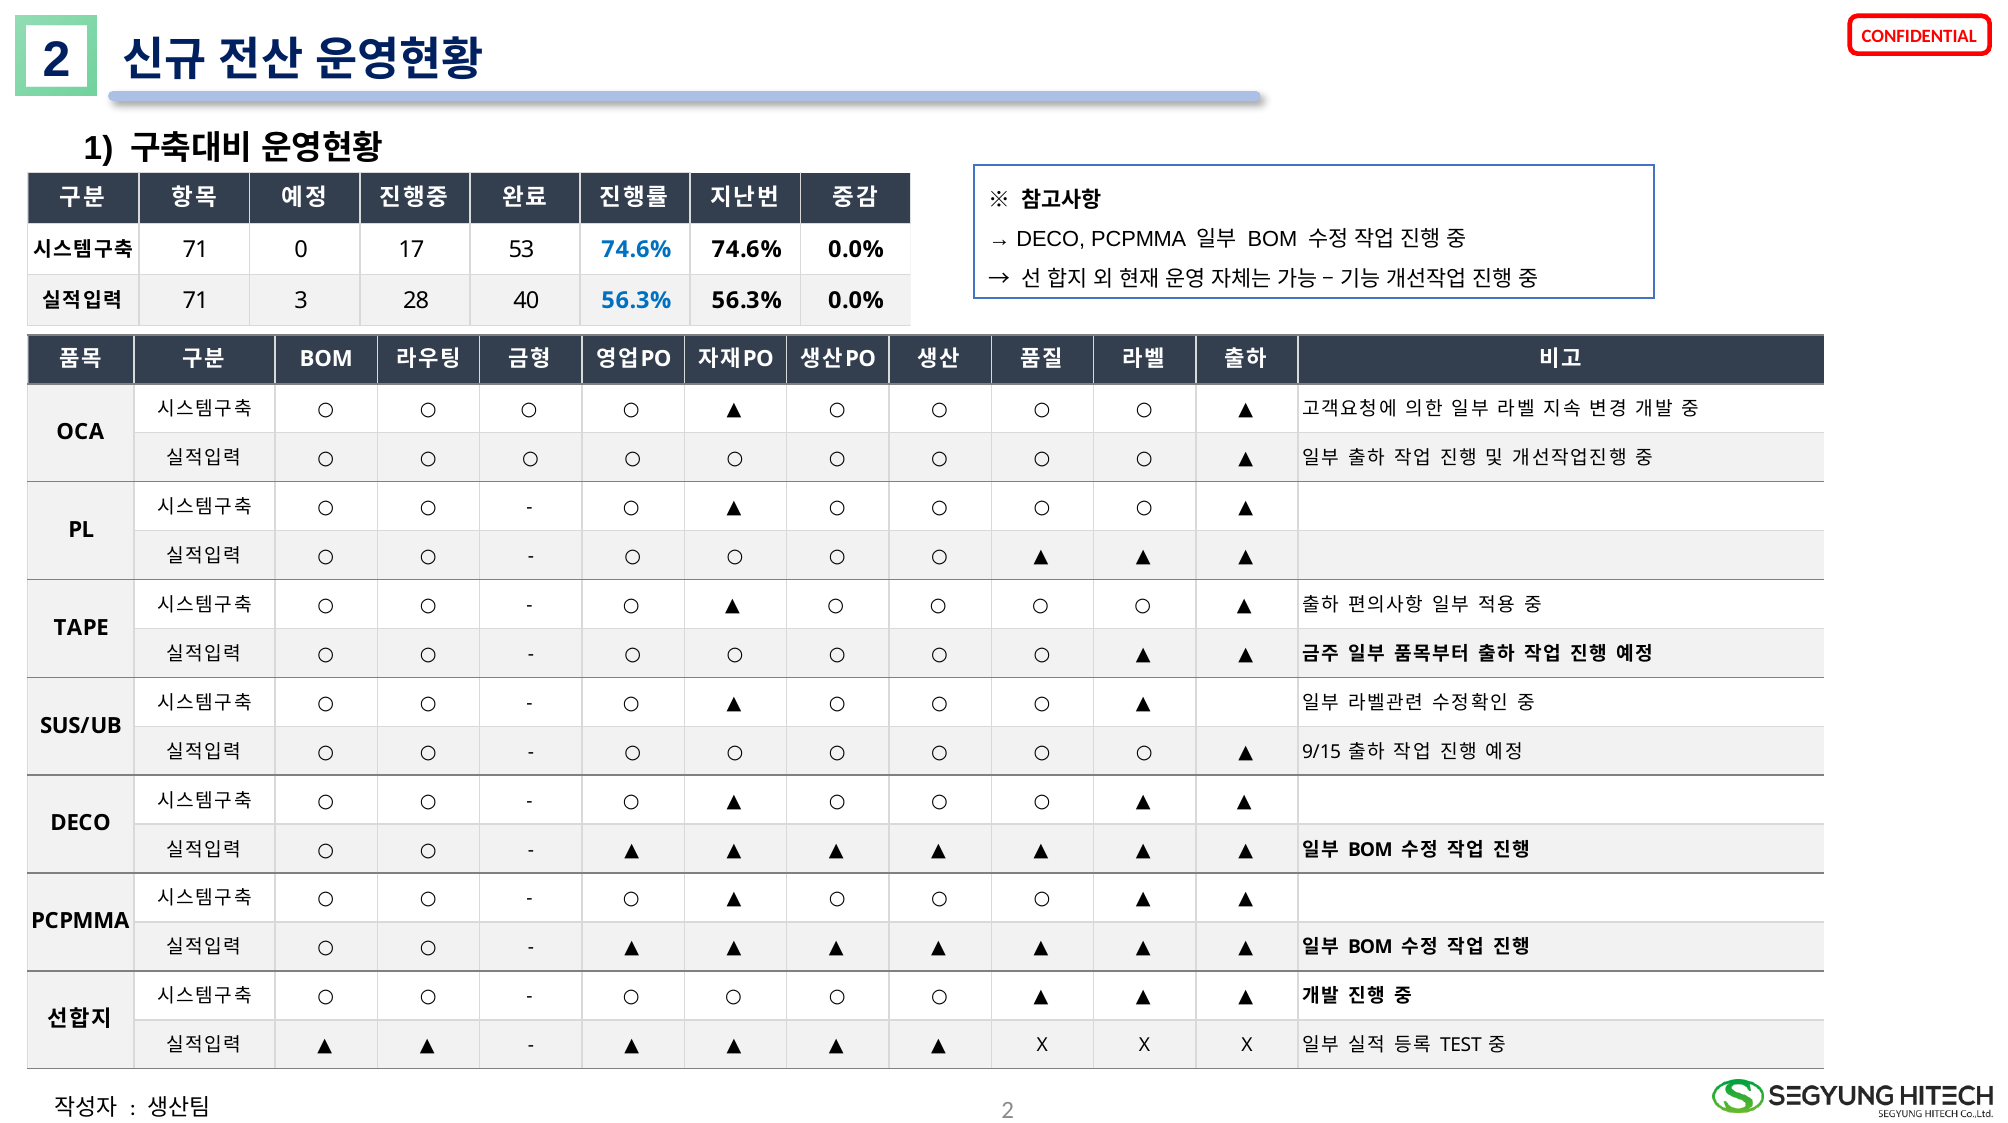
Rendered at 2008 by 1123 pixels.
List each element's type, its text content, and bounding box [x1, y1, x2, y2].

picture [26, 334, 1826, 1113]
text_box 신규 전산 운영현황 [107, 22, 1017, 92]
picture [1768, 1085, 1993, 1118]
text_box 작성자 : 생산팀 [39, 1084, 226, 1123]
text_box 1) 구축대비 운영현황 [69, 99, 399, 171]
text_box 2 [27, 18, 86, 94]
slide_number 2 [869, 1079, 1030, 1123]
picture [26, 171, 912, 327]
text_box ※ 참고사항 → DECO, PCPMMA 일부 BOM 수정 작업 진행 중 → 선 합지 외 현재 운영 자체는 가능 – 기능 개선작업 진행 중 [973, 164, 1655, 299]
